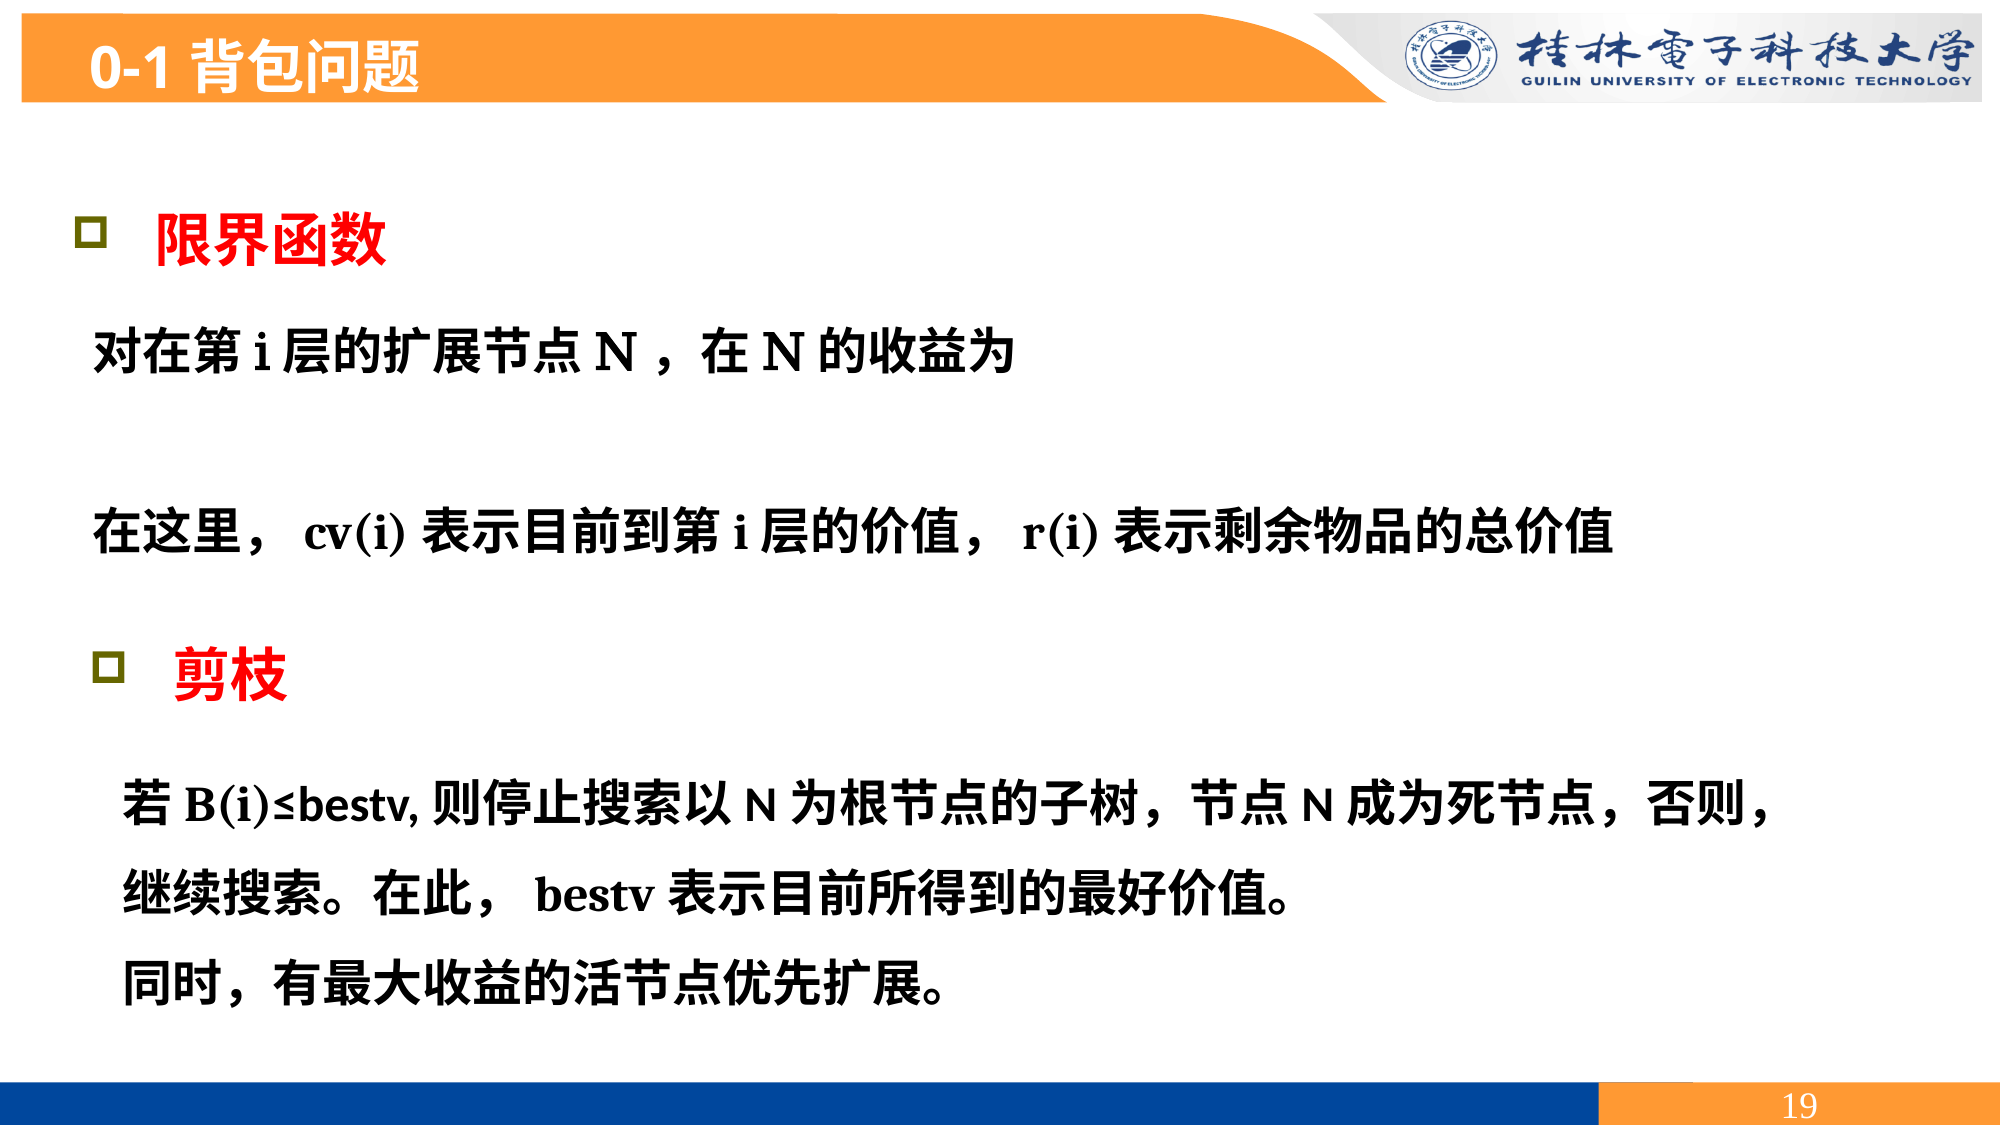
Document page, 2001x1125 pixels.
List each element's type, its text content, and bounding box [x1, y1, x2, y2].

picture [1386, 0, 2000, 103]
text_box 若B(i)≤bestv,则停止搜索以N为根节点的子树，节点N成为死节点，否则，继续搜索。在此，bestv表示目前所得到的最好价值。 同时，有最大收益的活节点优先扩展。 [107, 733, 1787, 1022]
text_box 剪枝 [74, 630, 498, 717]
text_box 0-1背包问题 [74, 23, 1101, 109]
text_box 限界函数 [56, 196, 480, 282]
